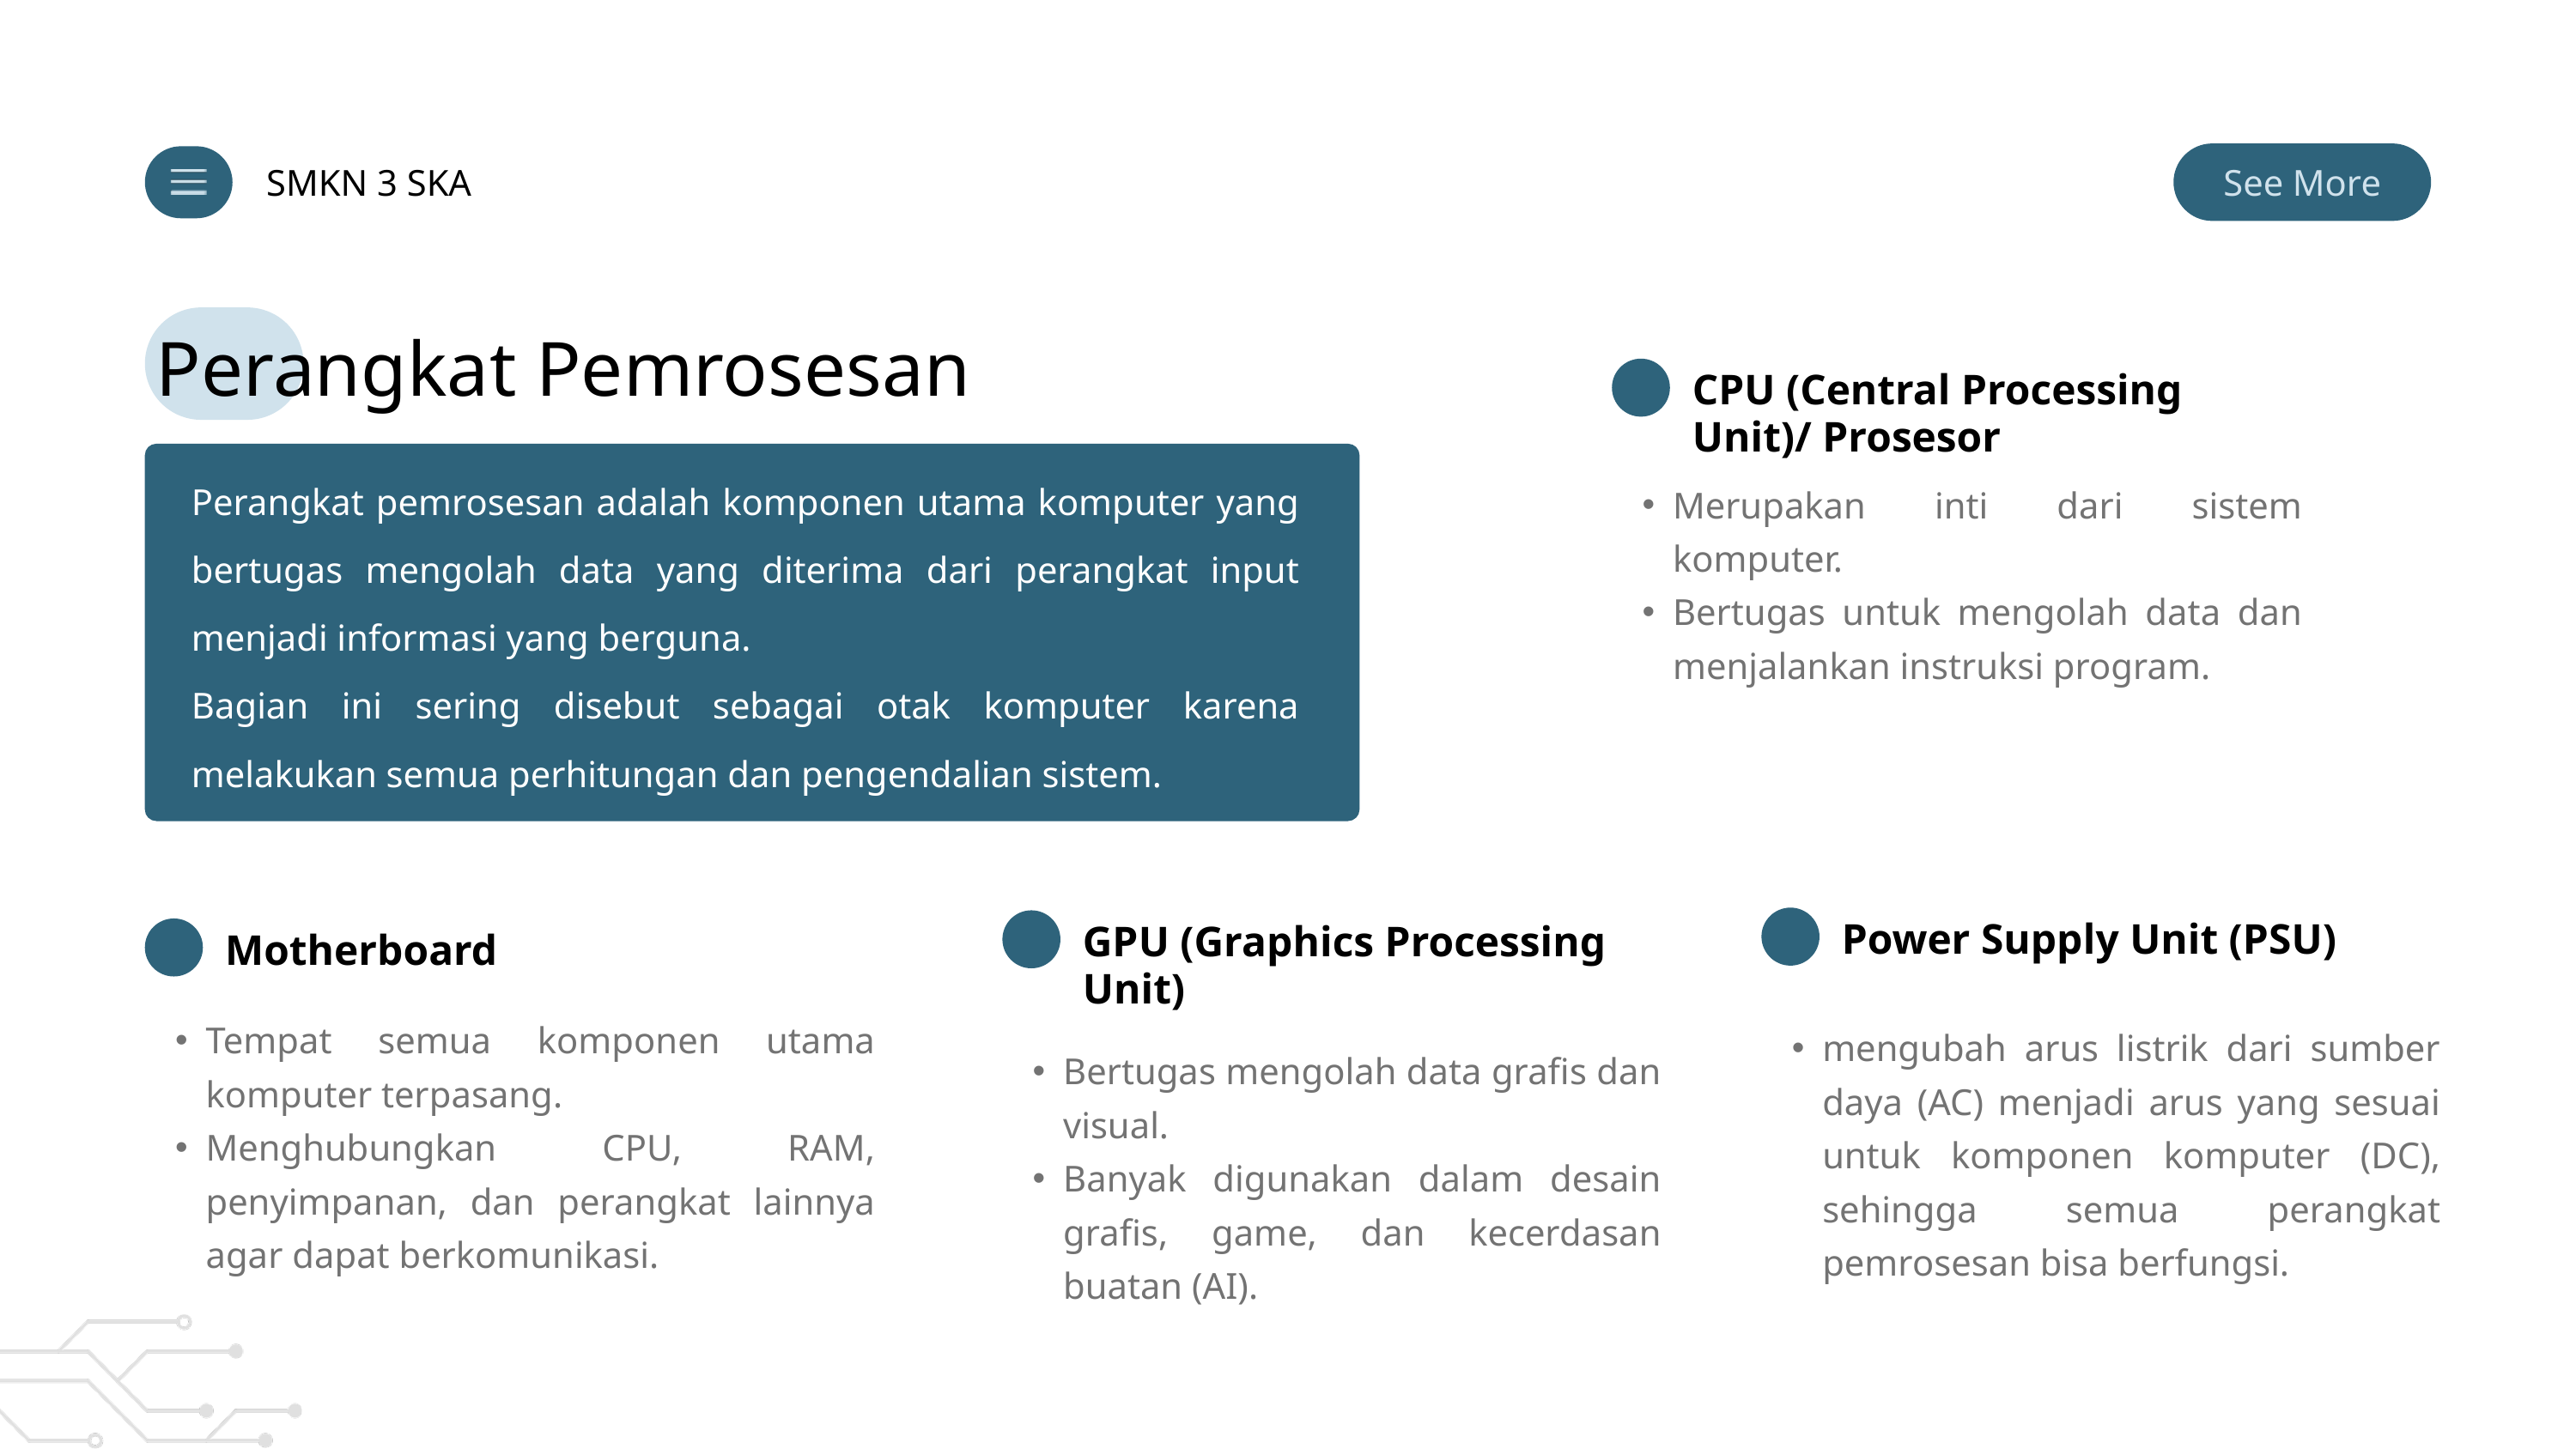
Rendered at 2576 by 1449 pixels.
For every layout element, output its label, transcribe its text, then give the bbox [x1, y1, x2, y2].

text_box mengubah arus listrik dari sumber daya (AC) menjadi arus yang sesuai untuk komponen komputer (DC), sehingga semua perangkat pemrosesan bisa berfungsi. [1761, 1015, 2441, 1284]
text_box Motherboard [225, 926, 657, 973]
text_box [144, 918, 204, 977]
text_box Bertugas mengolah data grafis dan visual. Banyak digunakan dalam desain grafis, game, dan kecerdasan buatan (AI). [1002, 1038, 1662, 1361]
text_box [1761, 907, 1820, 967]
text_box [0, 1314, 302, 1449]
text_box Tempat semua komponen utama komputer terpasang. Menghubungkan CPU, RAM, penyimpanan, dan perangkat lainnya agar dapat berkomunikasi. [144, 1007, 875, 1330]
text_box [144, 443, 1360, 822]
text_box GPU (Graphics Processing Unit) [1082, 918, 1614, 1012]
text_box Power Supply Unit (PSU) [1841, 915, 2373, 962]
text_box SMKN 3 SKA [266, 162, 612, 203]
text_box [2173, 142, 2432, 221]
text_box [1612, 358, 2303, 793]
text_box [1002, 910, 1061, 969]
text_box Perangkat Pemrosesan [307, 326, 975, 412]
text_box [144, 306, 304, 421]
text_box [144, 146, 233, 219]
